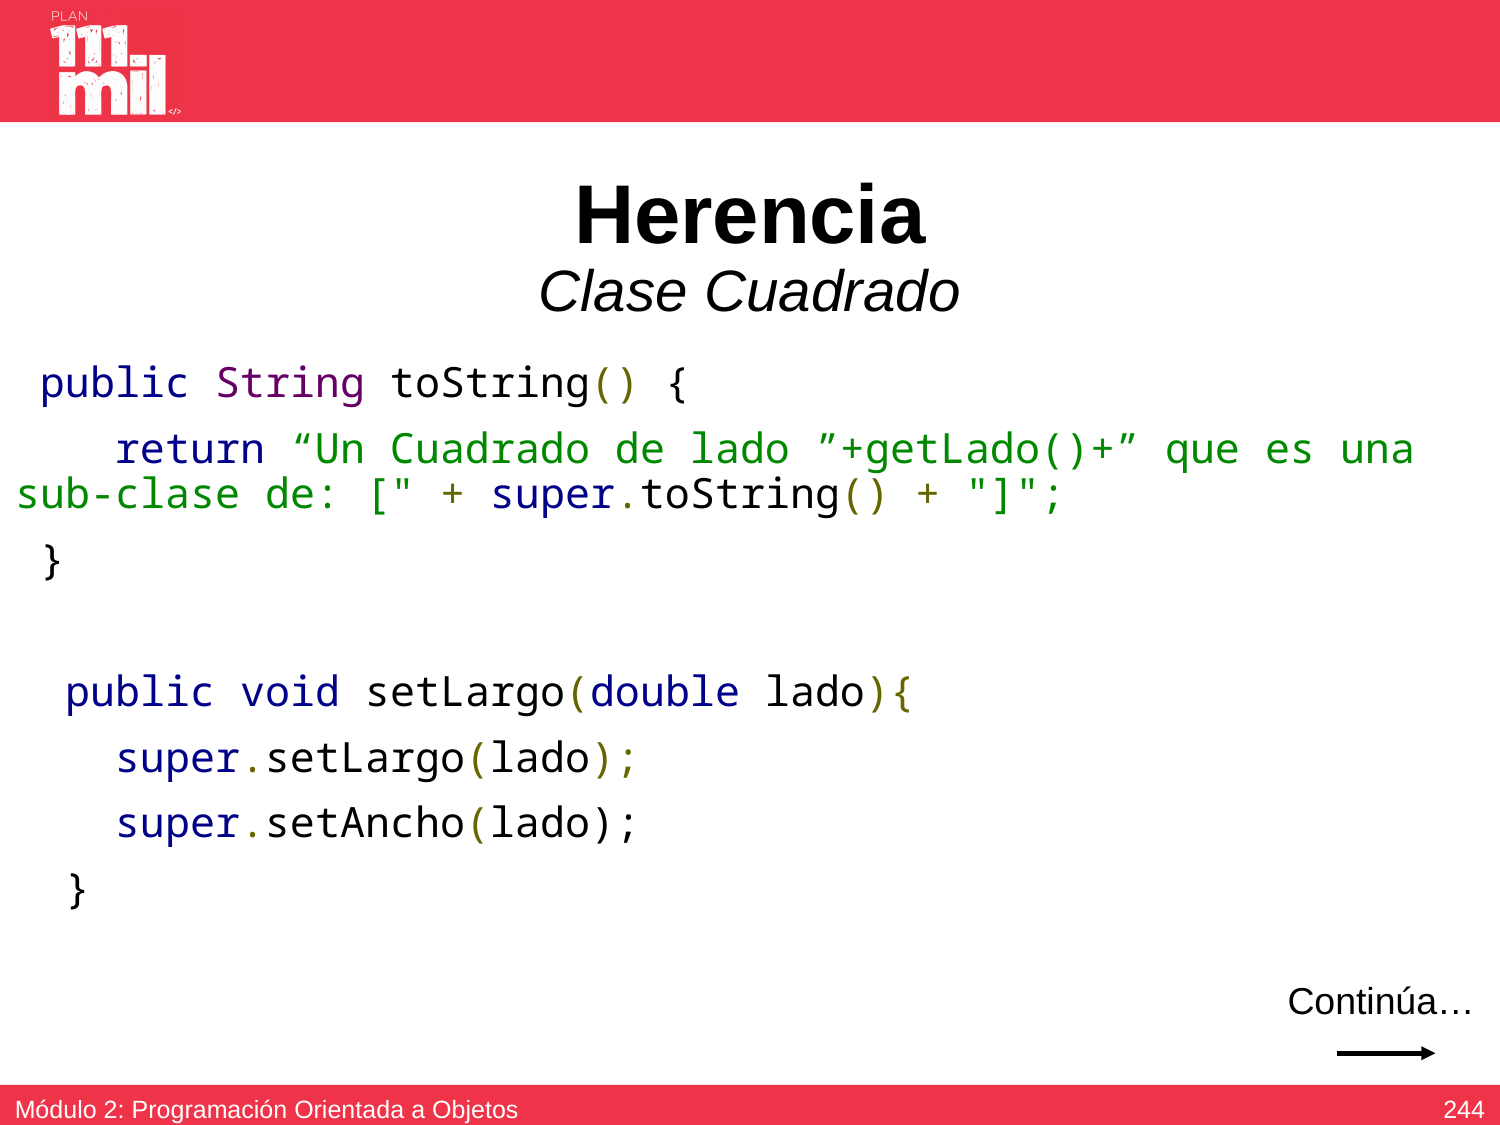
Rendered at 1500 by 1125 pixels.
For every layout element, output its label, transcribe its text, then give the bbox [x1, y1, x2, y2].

list public String toString() { return “Un Cuadrado de lado ”+getLado()+” que es una sub-clase de: [" + super.toString() + "]"; } public void setLargo(double lado){ super.setLargo(lado); super.setAncho(lado); } [0, 354, 1500, 1069]
text_box Continúa… [1272, 969, 1500, 1030]
footer Módulo 2: Programación Orientada a Objetos [0, 1078, 555, 1125]
slide_number 243 [1162, 1078, 1500, 1125]
title Herencia Clase Cuadrado [103, 147, 1397, 348]
